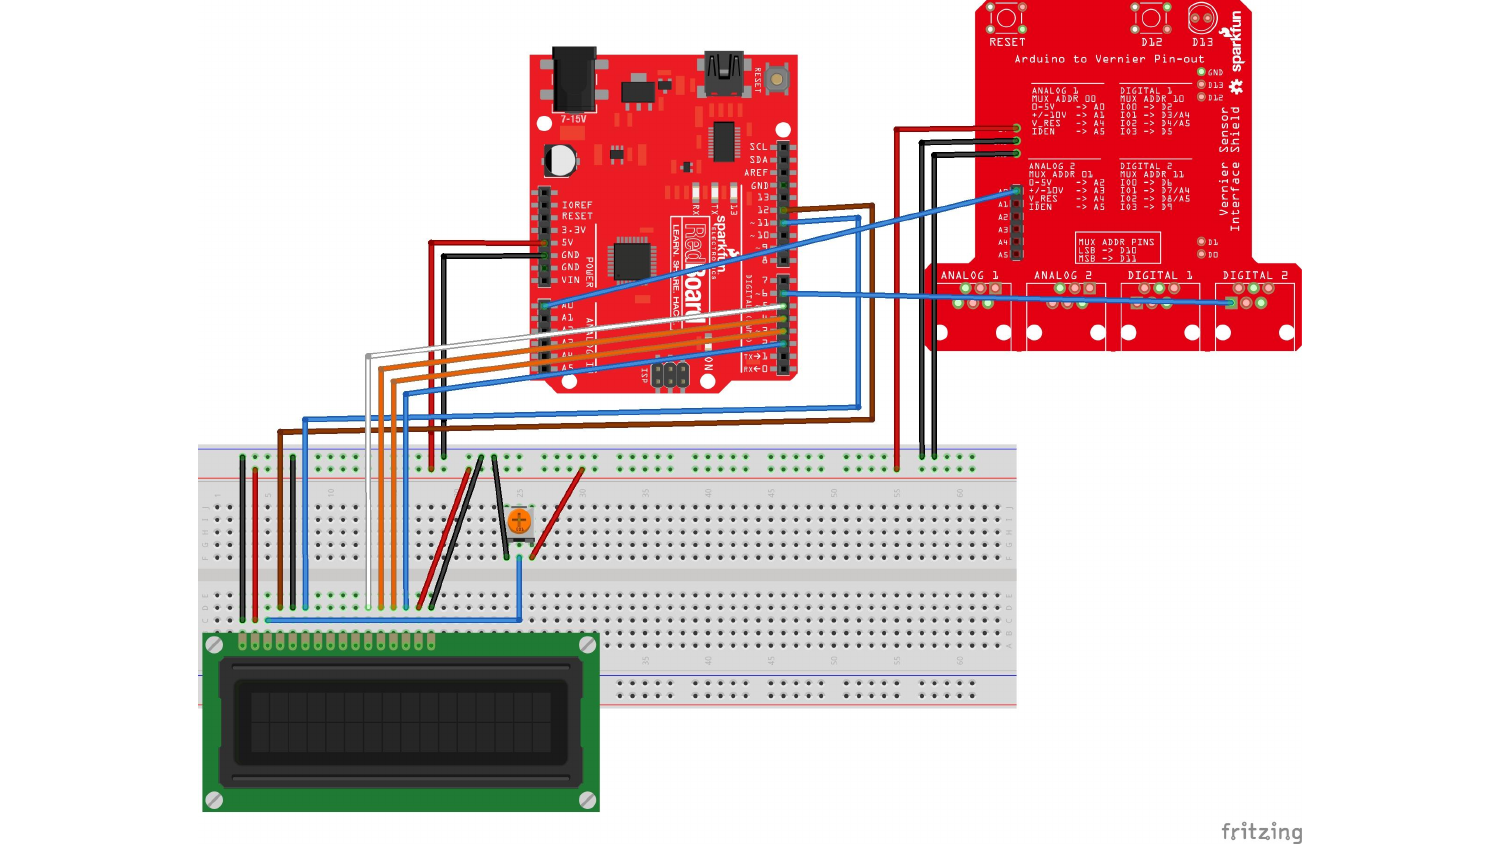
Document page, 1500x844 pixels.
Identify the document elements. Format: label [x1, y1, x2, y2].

picture [198, 0, 1302, 844]
